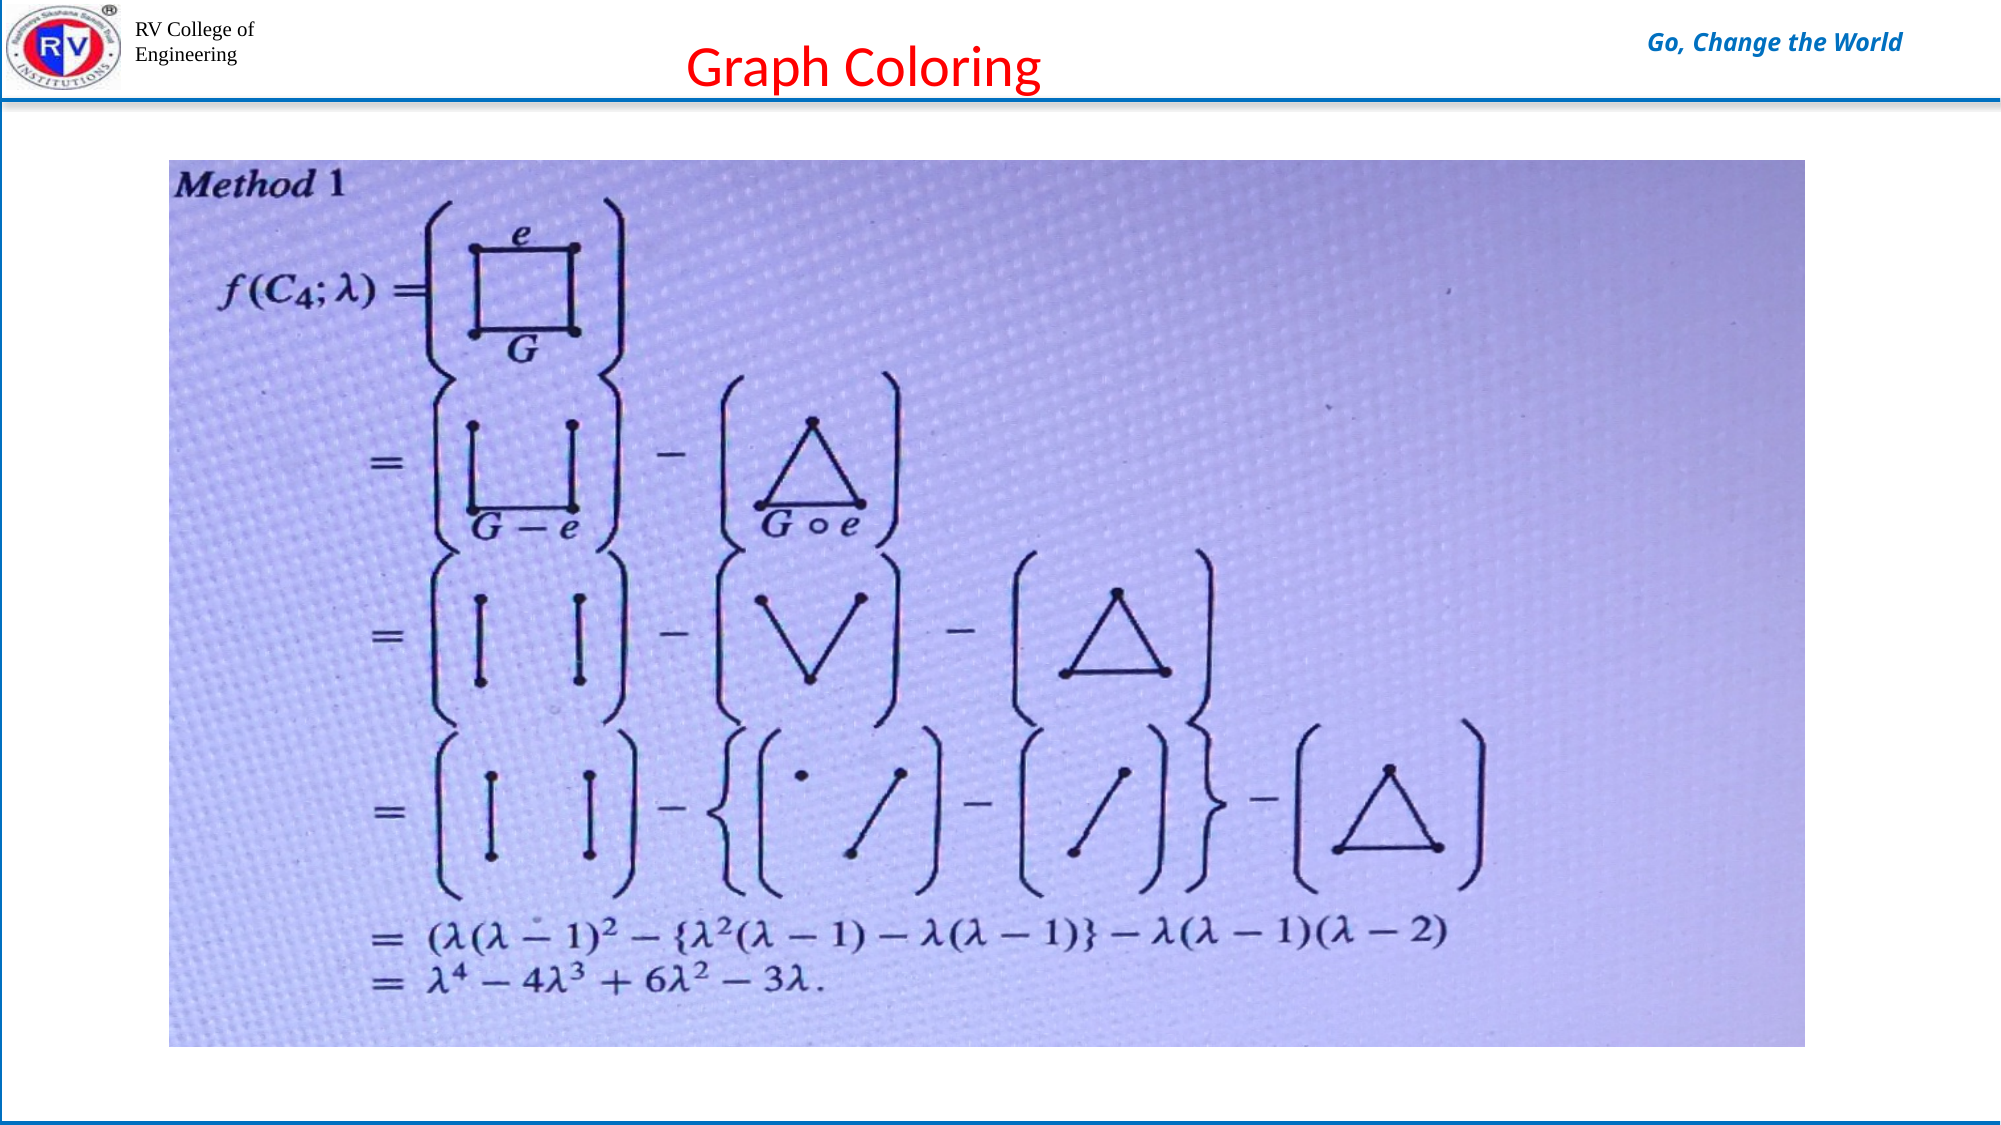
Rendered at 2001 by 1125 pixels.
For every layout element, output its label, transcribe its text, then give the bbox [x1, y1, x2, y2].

picture [168, 160, 1805, 1047]
text_box Graph Coloring [671, 20, 1286, 105]
picture [6, 4, 121, 90]
